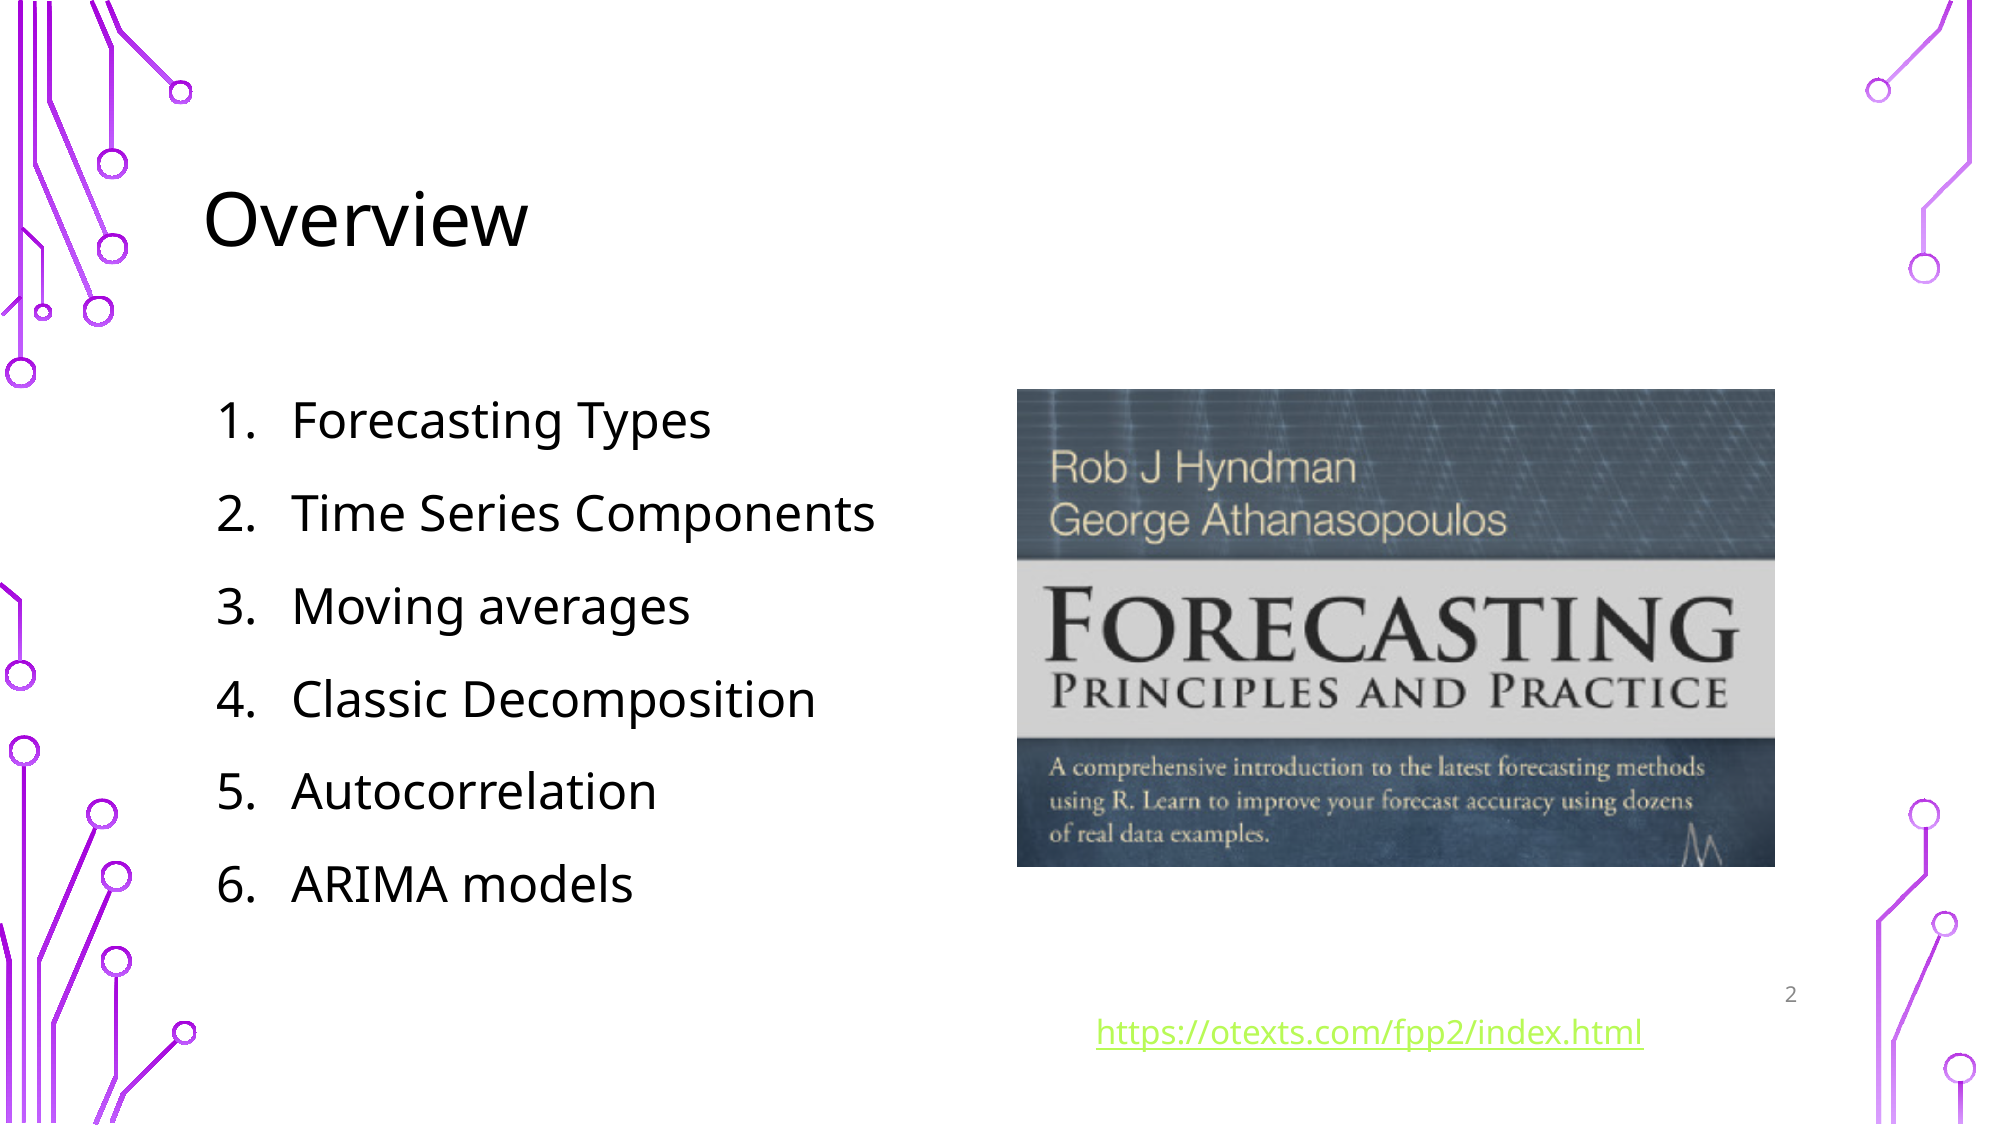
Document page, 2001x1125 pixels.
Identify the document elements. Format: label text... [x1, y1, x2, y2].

slide_number 2 [1685, 965, 1813, 1025]
picture [1012, 383, 1776, 867]
list Forecasting Types Time Series Components Moving averages Classic Decomposition Autocorrelation ARIMA models [187, 369, 988, 950]
title Overview [187, 101, 1813, 344]
list https://otexts.com/fpp2/index.html [1066, 995, 1867, 1085]
